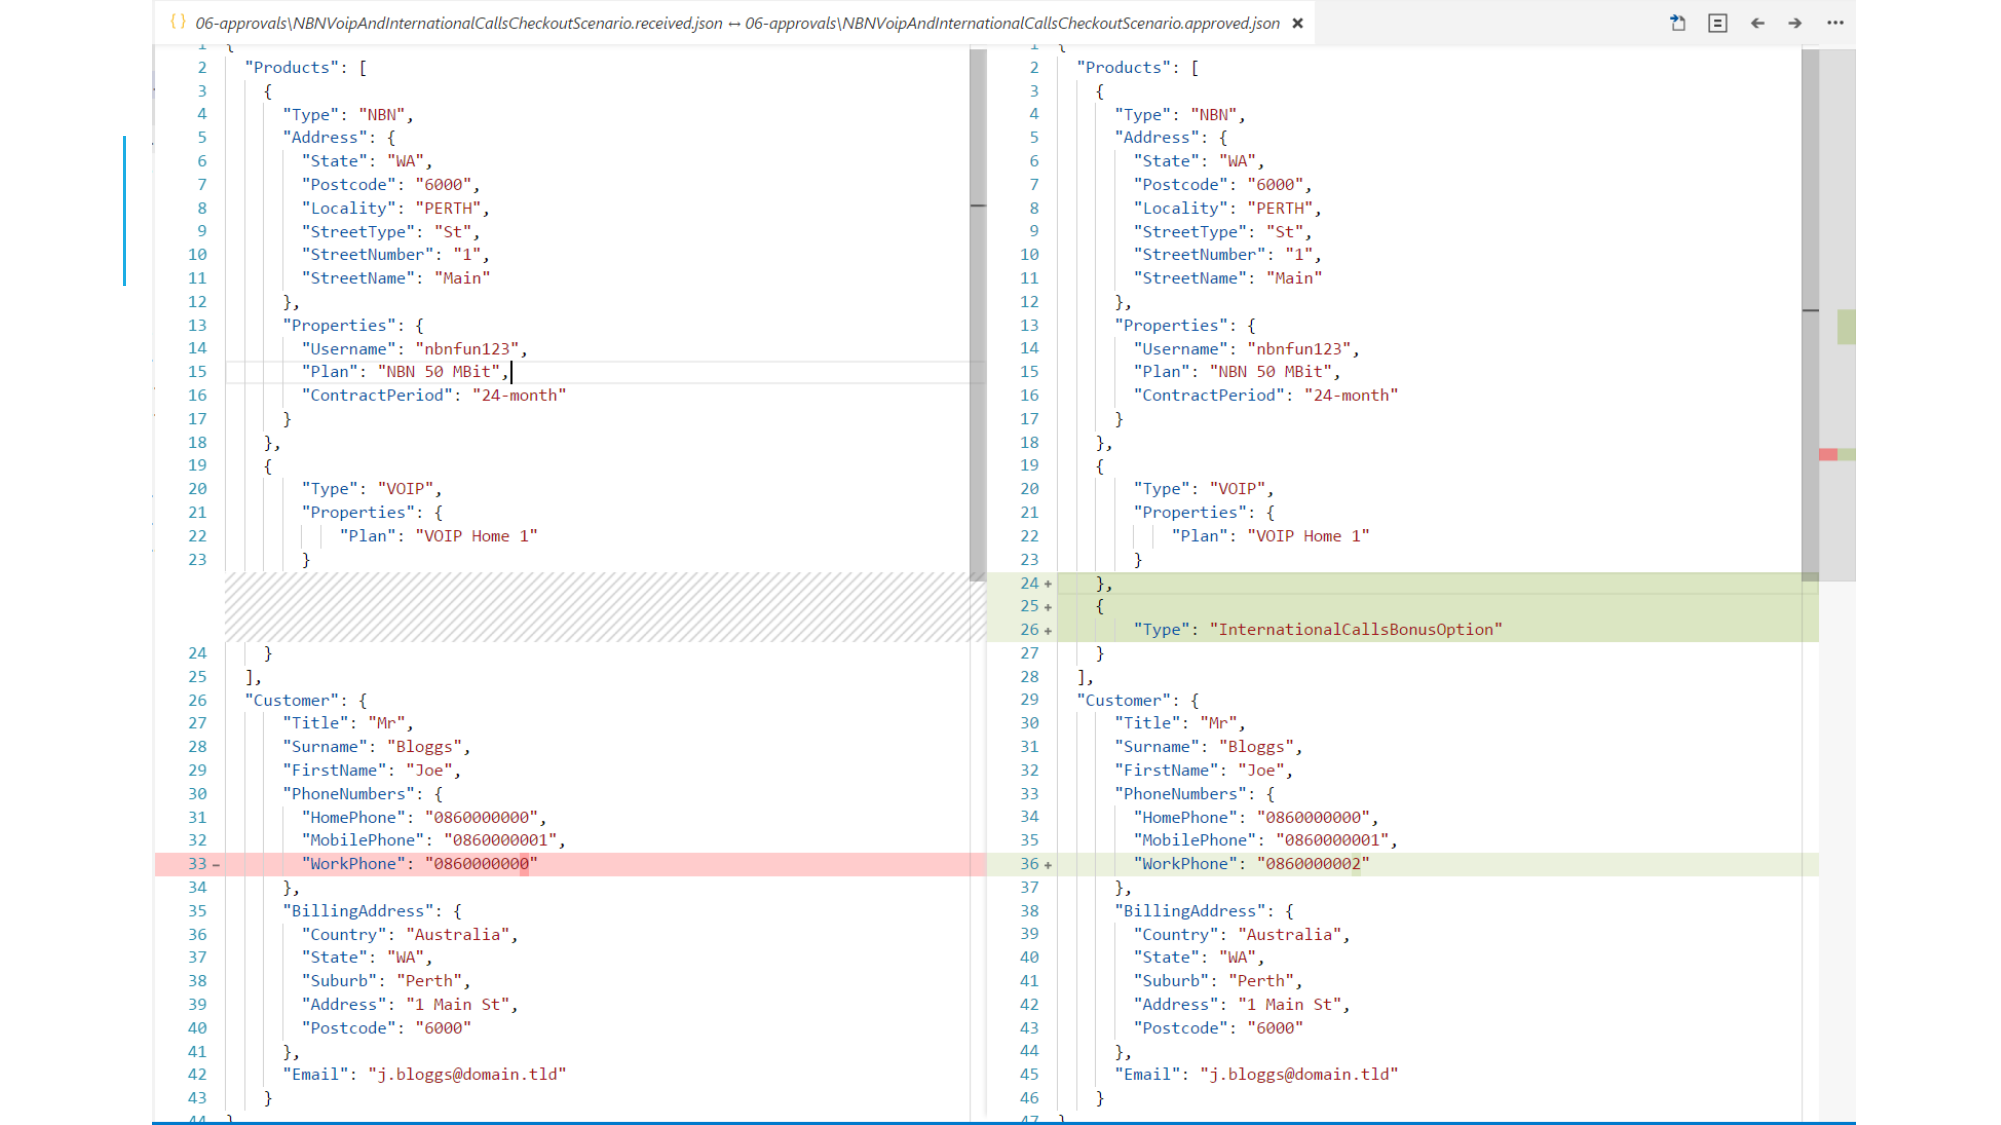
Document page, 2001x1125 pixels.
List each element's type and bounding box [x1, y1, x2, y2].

text_box [125, 0, 1900, 1125]
